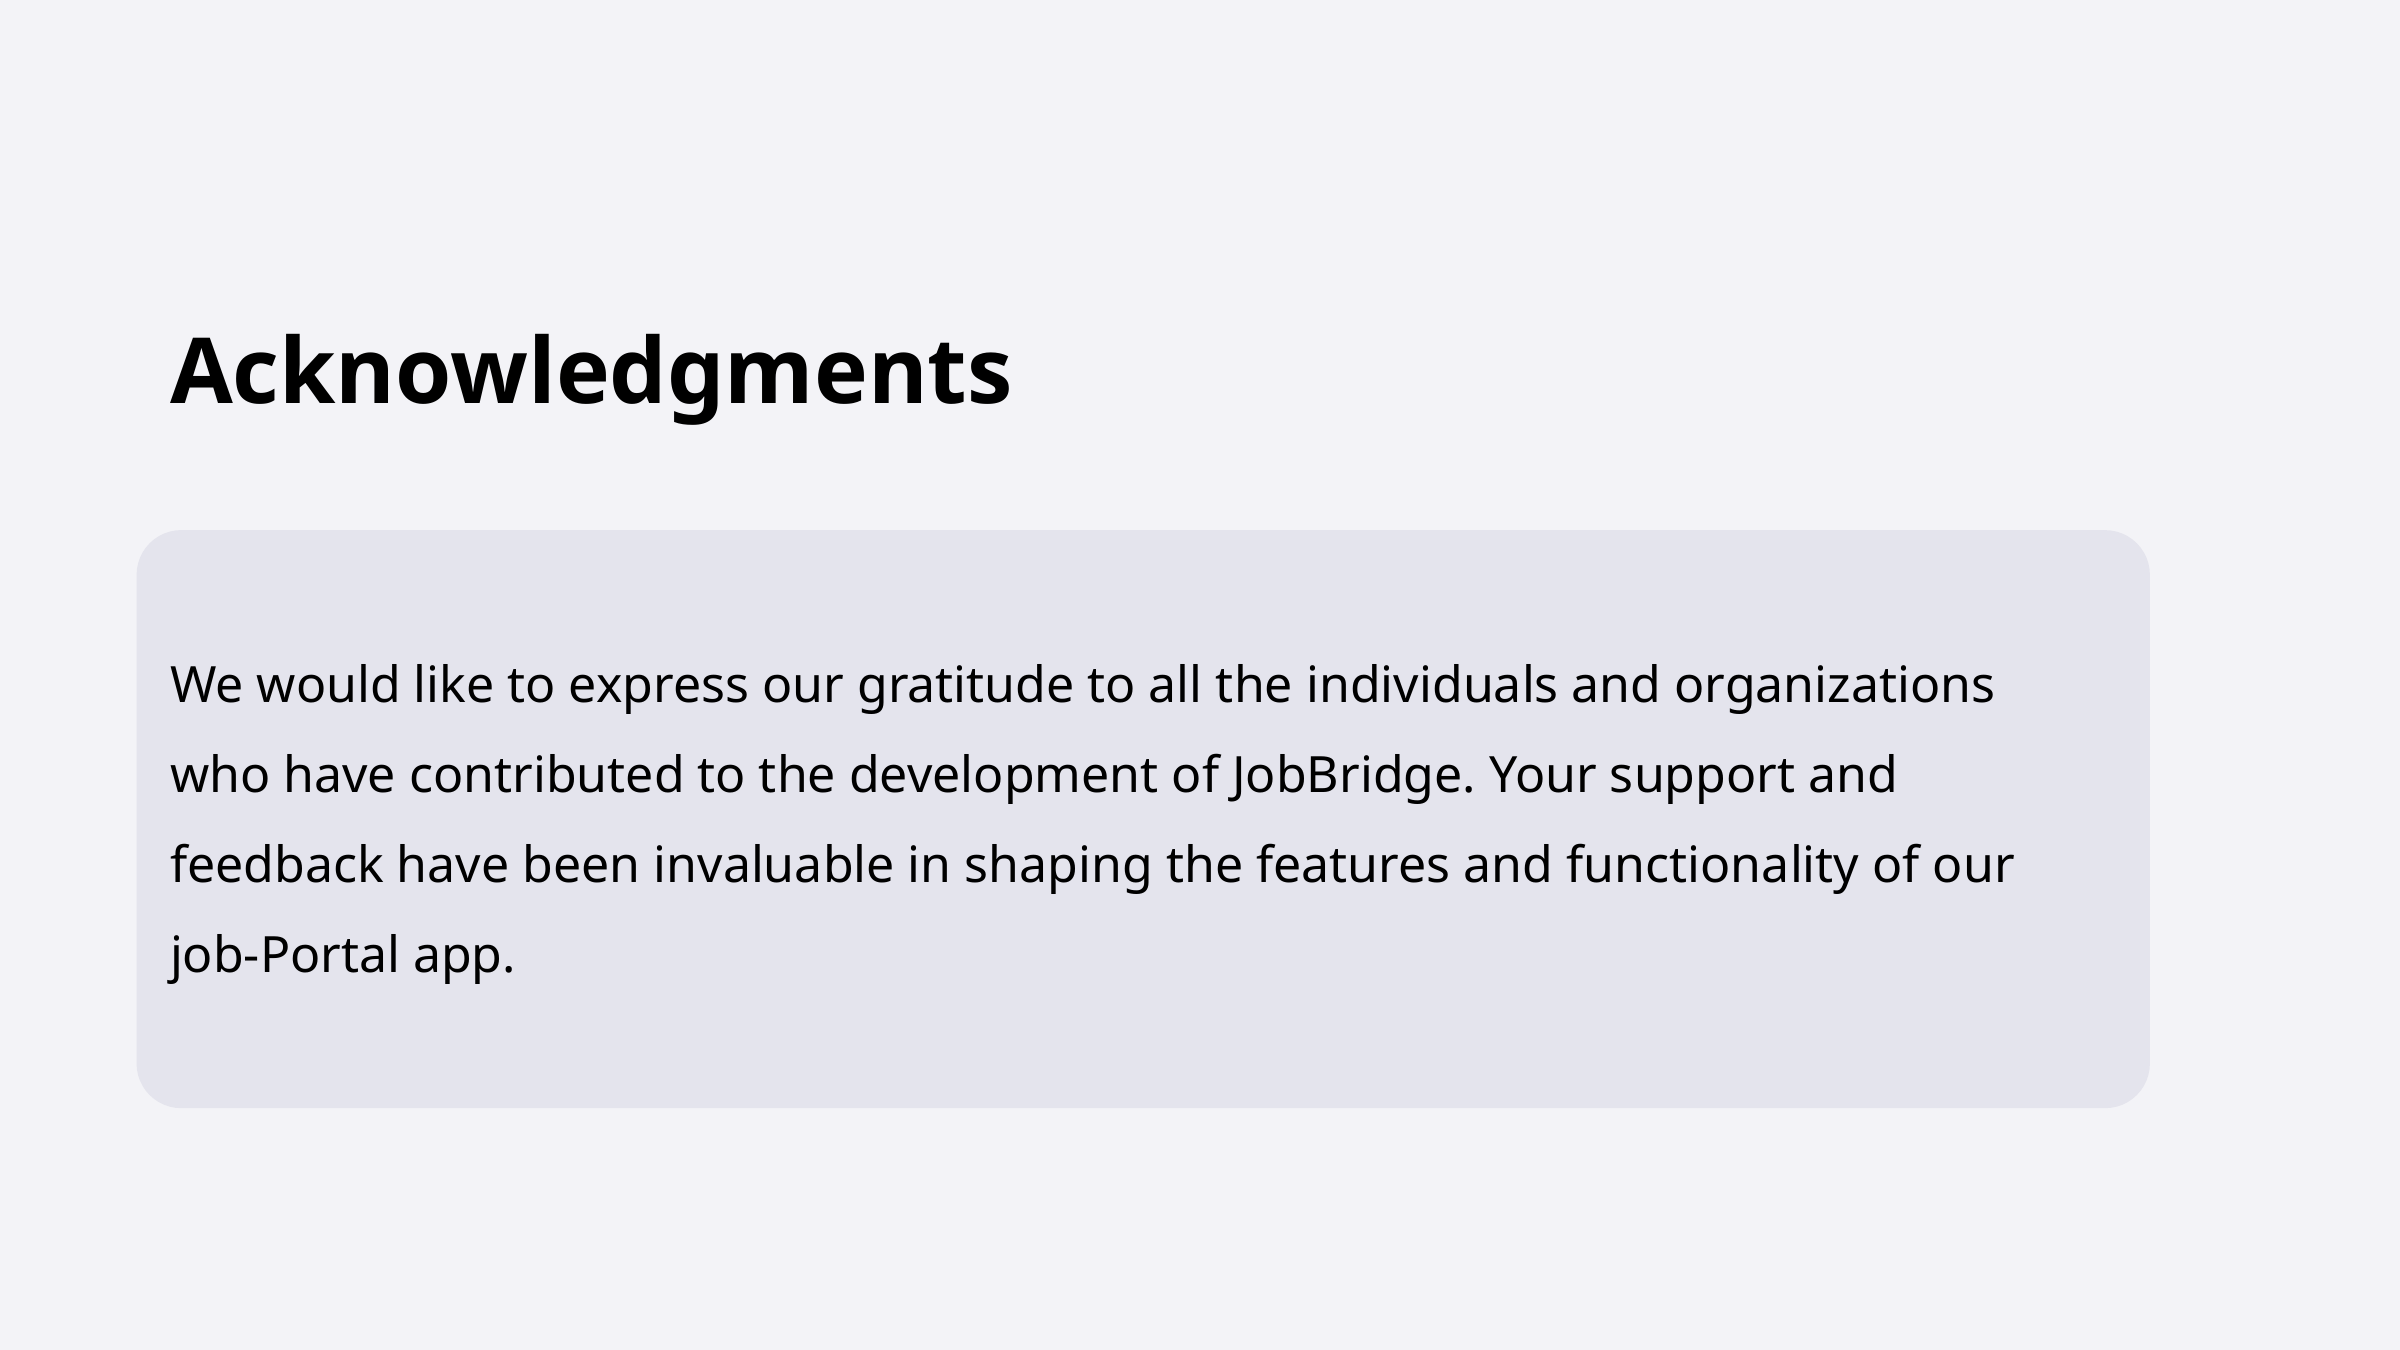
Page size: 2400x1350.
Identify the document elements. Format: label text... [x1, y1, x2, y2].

text_box [0, 0, 2400, 1350]
text_box We would like to express our gratitude to all the individuals and organizations who have contributed to the development of JobBridge. Your support and feedback have been invaluable in shaping the features and functionality of our job-Portal app. [155, 614, 2089, 991]
text_box Acknowledgments [155, 300, 991, 415]
text_box [136, 530, 2150, 1109]
